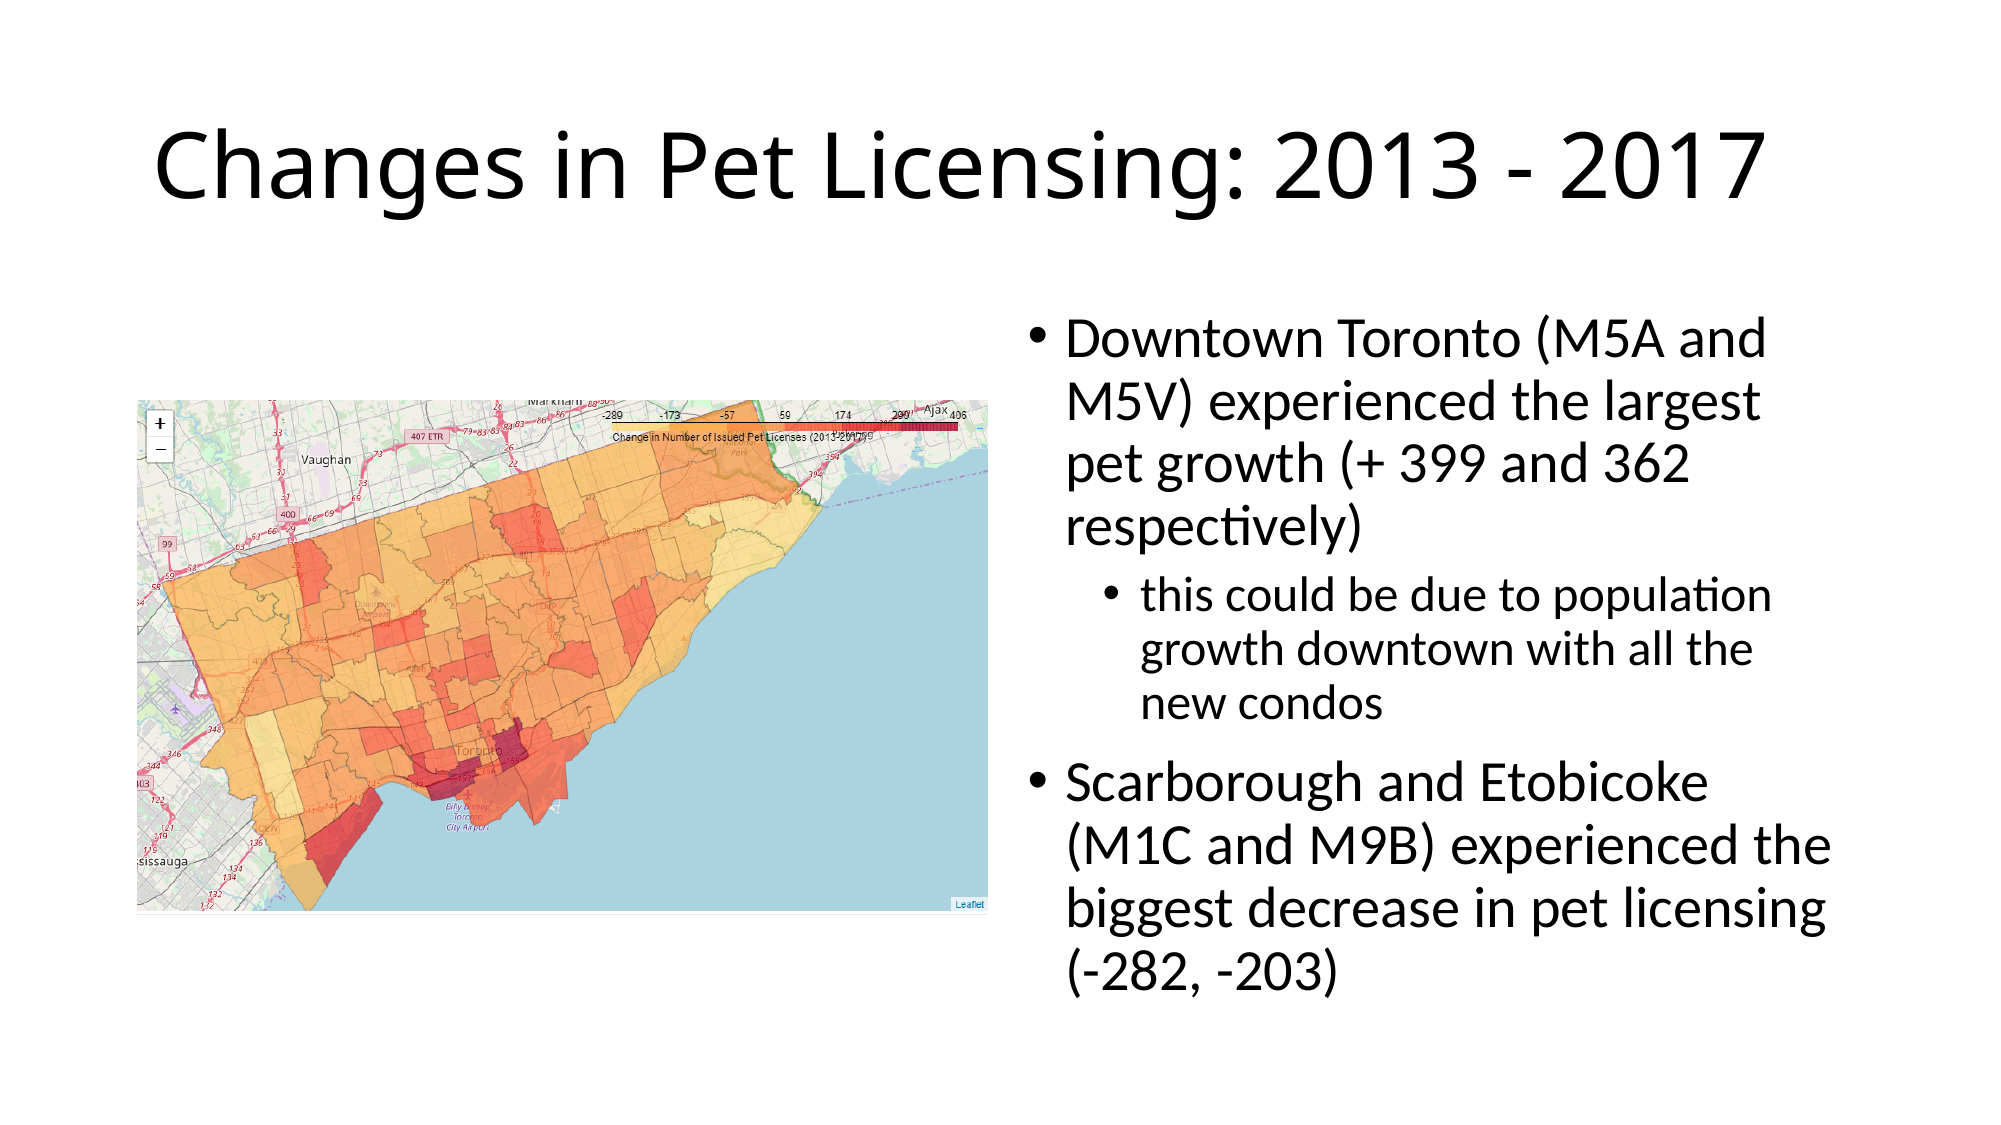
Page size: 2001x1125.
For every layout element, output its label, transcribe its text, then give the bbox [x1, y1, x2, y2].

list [137, 398, 988, 915]
list Downtown Toronto (M5A and M5V) experienced the largest pet growth (+ 399 and 362 respectively) this could be due to population growth downtown with all the new condos Scarborough and Etobicoke (M1C and M9B) experienced the biggest decrease in pet licensing (-282, -203) [1012, 299, 1863, 1014]
title Changes in Pet Licensing: 2013 - 2017 [137, 59, 1863, 278]
